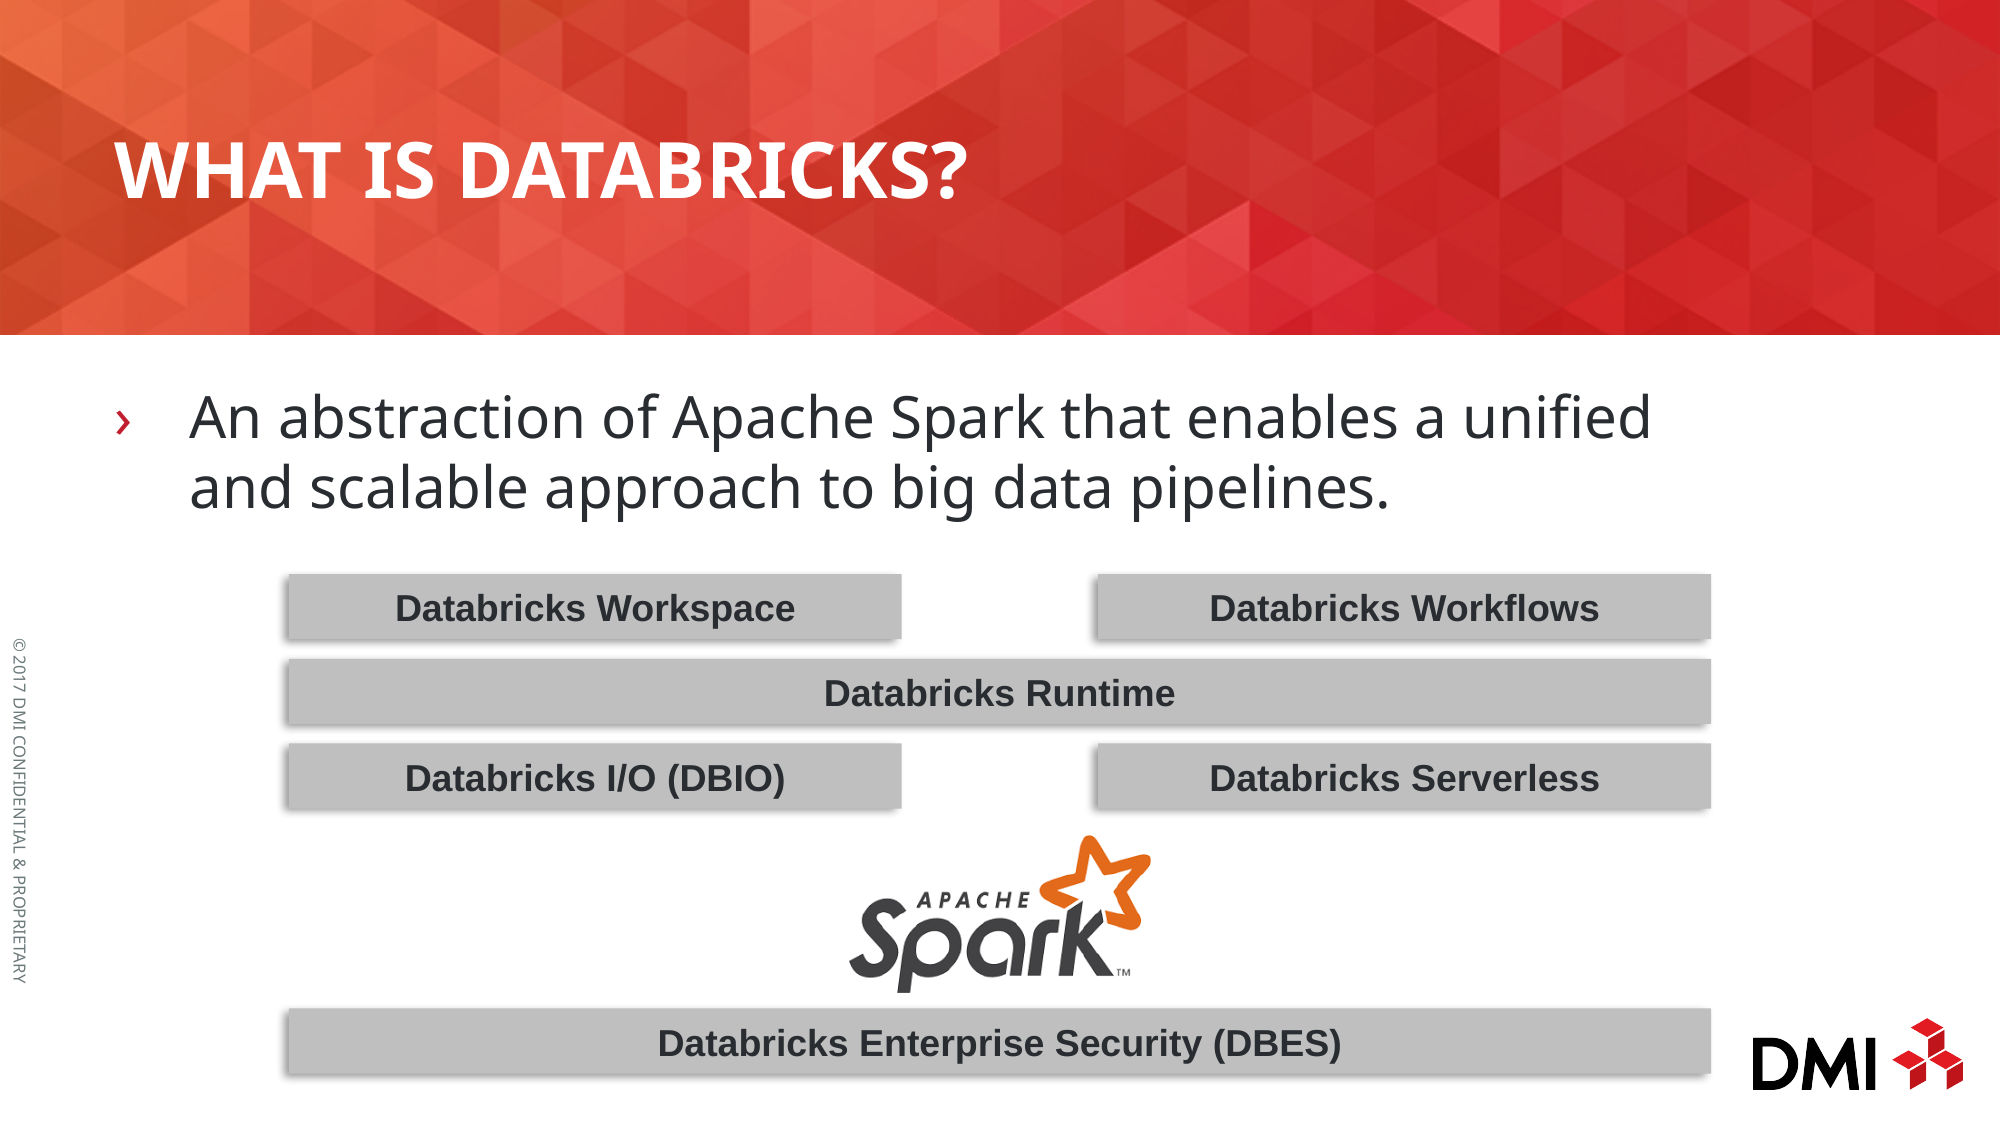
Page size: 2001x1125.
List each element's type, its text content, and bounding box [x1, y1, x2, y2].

title What is Databricks? [99, 51, 1900, 283]
picture [0, 0, 2000, 335]
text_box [288, 573, 1712, 1074]
picture [1753, 1018, 1963, 1090]
list An abstraction of Apache Spark that enables a unified and scalable approach to big data pipelines. [99, 373, 1778, 550]
